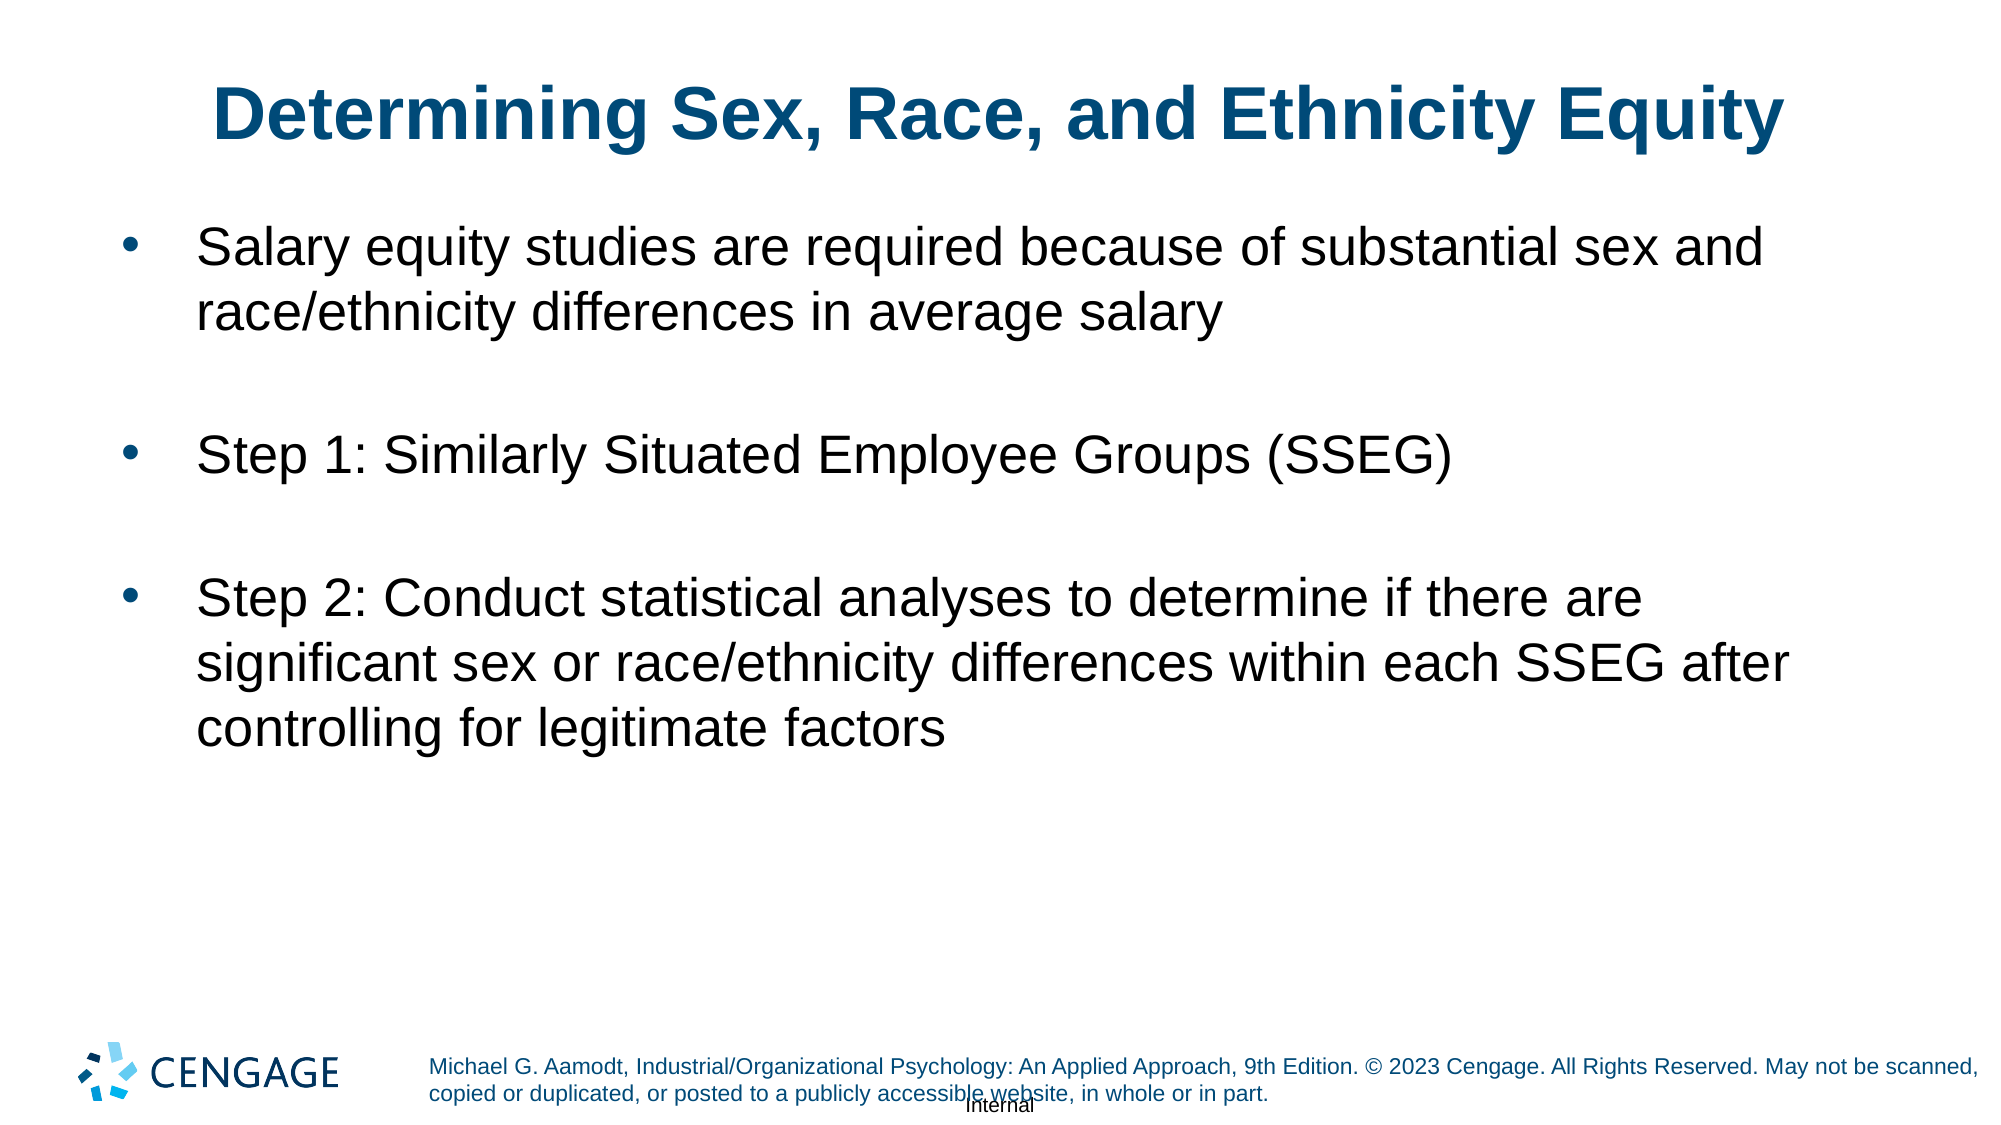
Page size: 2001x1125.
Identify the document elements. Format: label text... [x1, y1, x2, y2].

title Determining Sex, Race, and Ethnicity Equity [137, 59, 1863, 171]
list Salary equity studies are required because of substantial sex and race/ethnicity differences in average salary Step 1: Similarly Situated Employee Groups (SSEG) Step 2: Conduct statistical analyses to determine if there are significant sex or race/ethnicity differences within each SSEG after controlling for legitimate factors [121, 211, 1880, 1000]
picture [78, 1042, 338, 1101]
